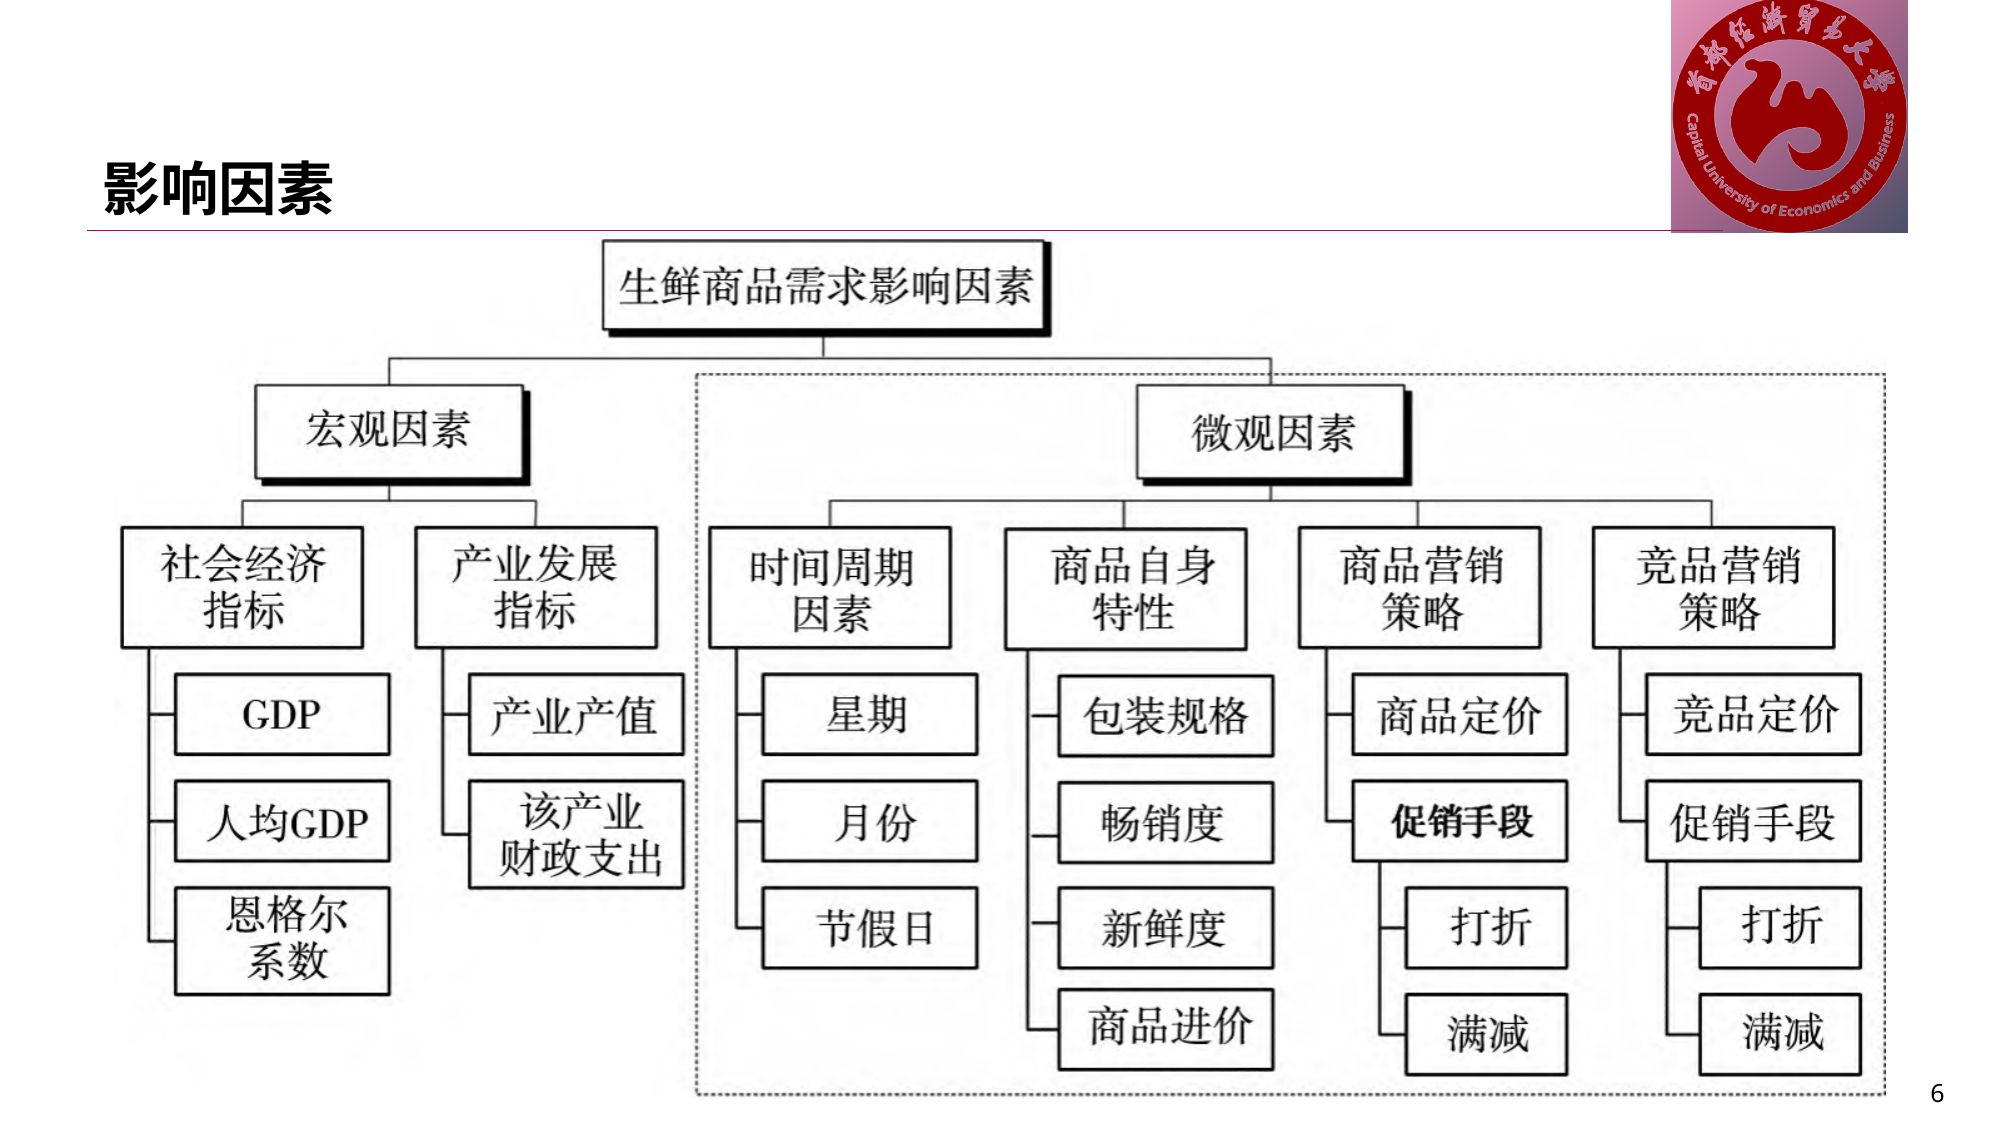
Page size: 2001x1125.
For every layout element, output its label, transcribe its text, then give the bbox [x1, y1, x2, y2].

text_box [1671, 0, 1908, 234]
picture [114, 233, 1886, 1098]
text_box 影响因素 [87, 144, 516, 230]
